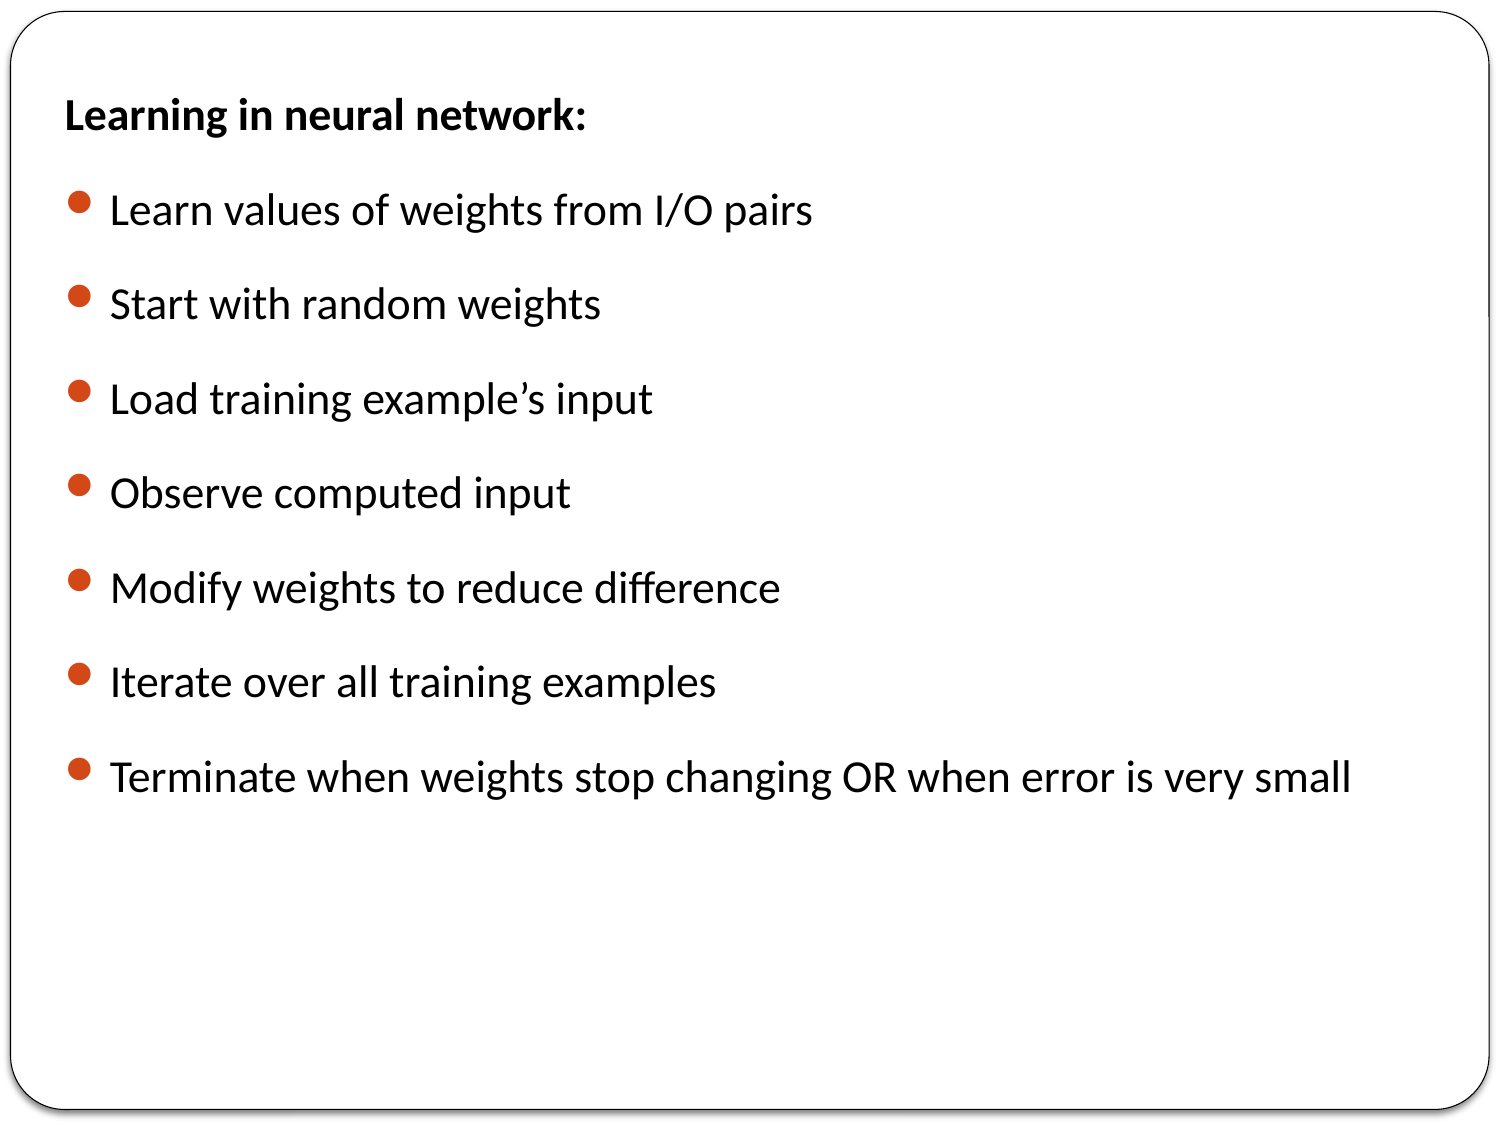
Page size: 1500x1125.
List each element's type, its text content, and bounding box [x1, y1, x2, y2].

list Learning in neural network: Learn values of weights from I/O pairs Start with random weights Load training example’s input Observe computed input Modify weights to reduce difference Iterate over all training examples Terminate when weights stop changing OR when error is very small [50, 50, 1425, 1088]
